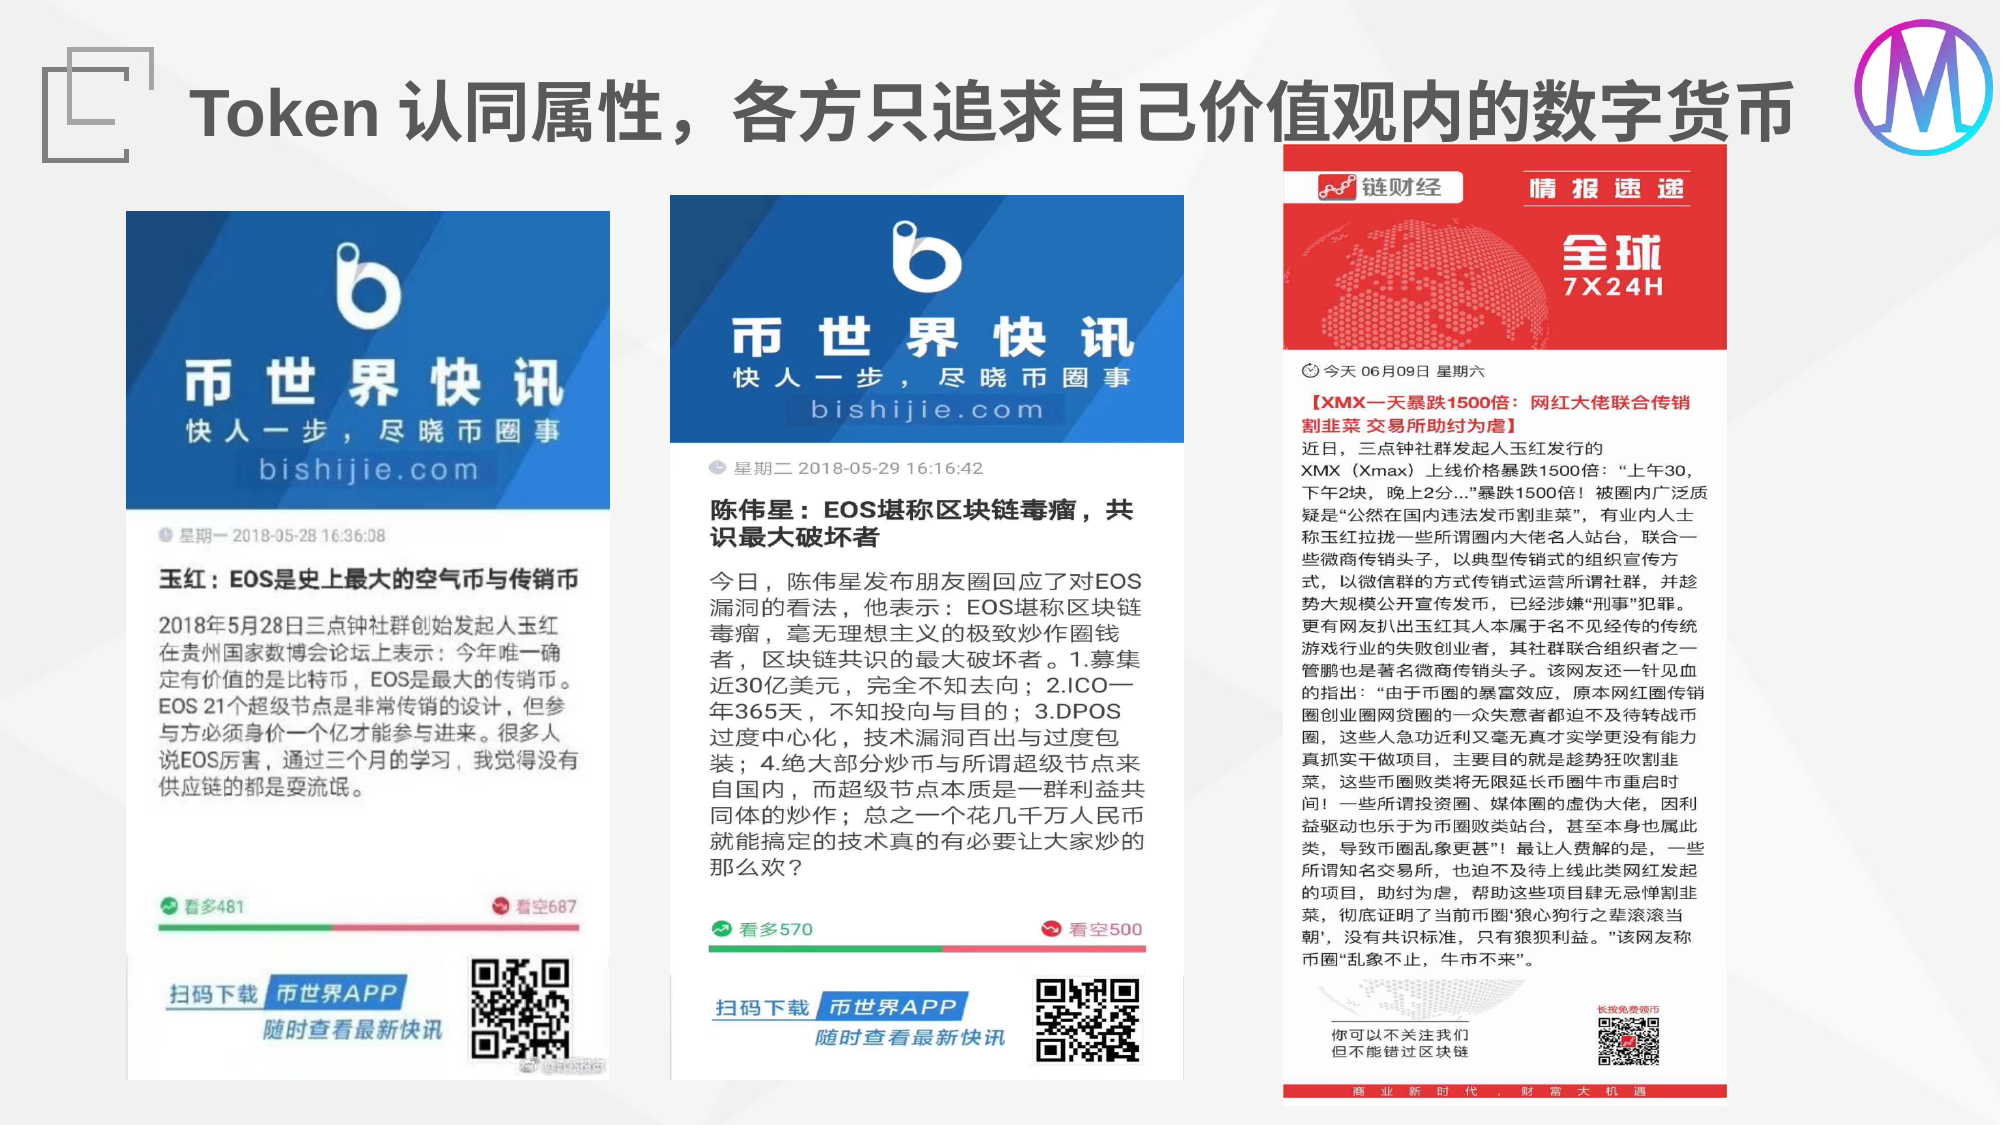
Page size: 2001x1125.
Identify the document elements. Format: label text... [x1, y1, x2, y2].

picture [0, 0, 2001, 1125]
text_box [69, 48, 152, 123]
text_box Token认同属性，各方只追求自己价值观内的数字货币 [175, 62, 1814, 157]
text_box [44, 68, 127, 162]
